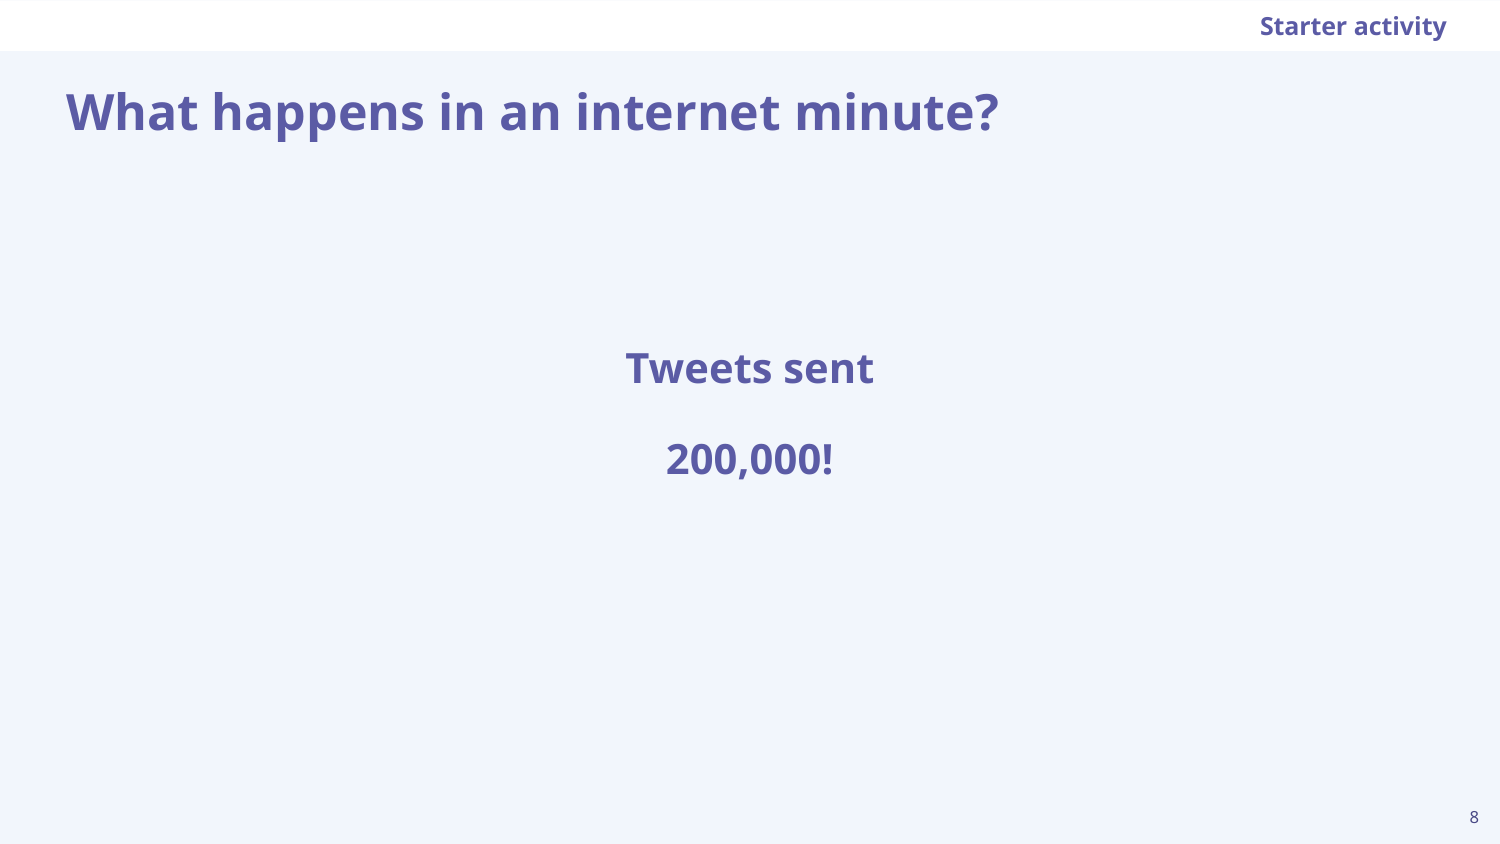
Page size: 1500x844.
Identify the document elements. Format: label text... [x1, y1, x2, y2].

subtitle Starter activity [862, 0, 1448, 52]
title What happens in an internet minute? [51, 52, 1449, 166]
list Tweets sent 200,000! [51, 166, 1449, 793]
slide_number ‹#› [1448, 792, 1500, 844]
